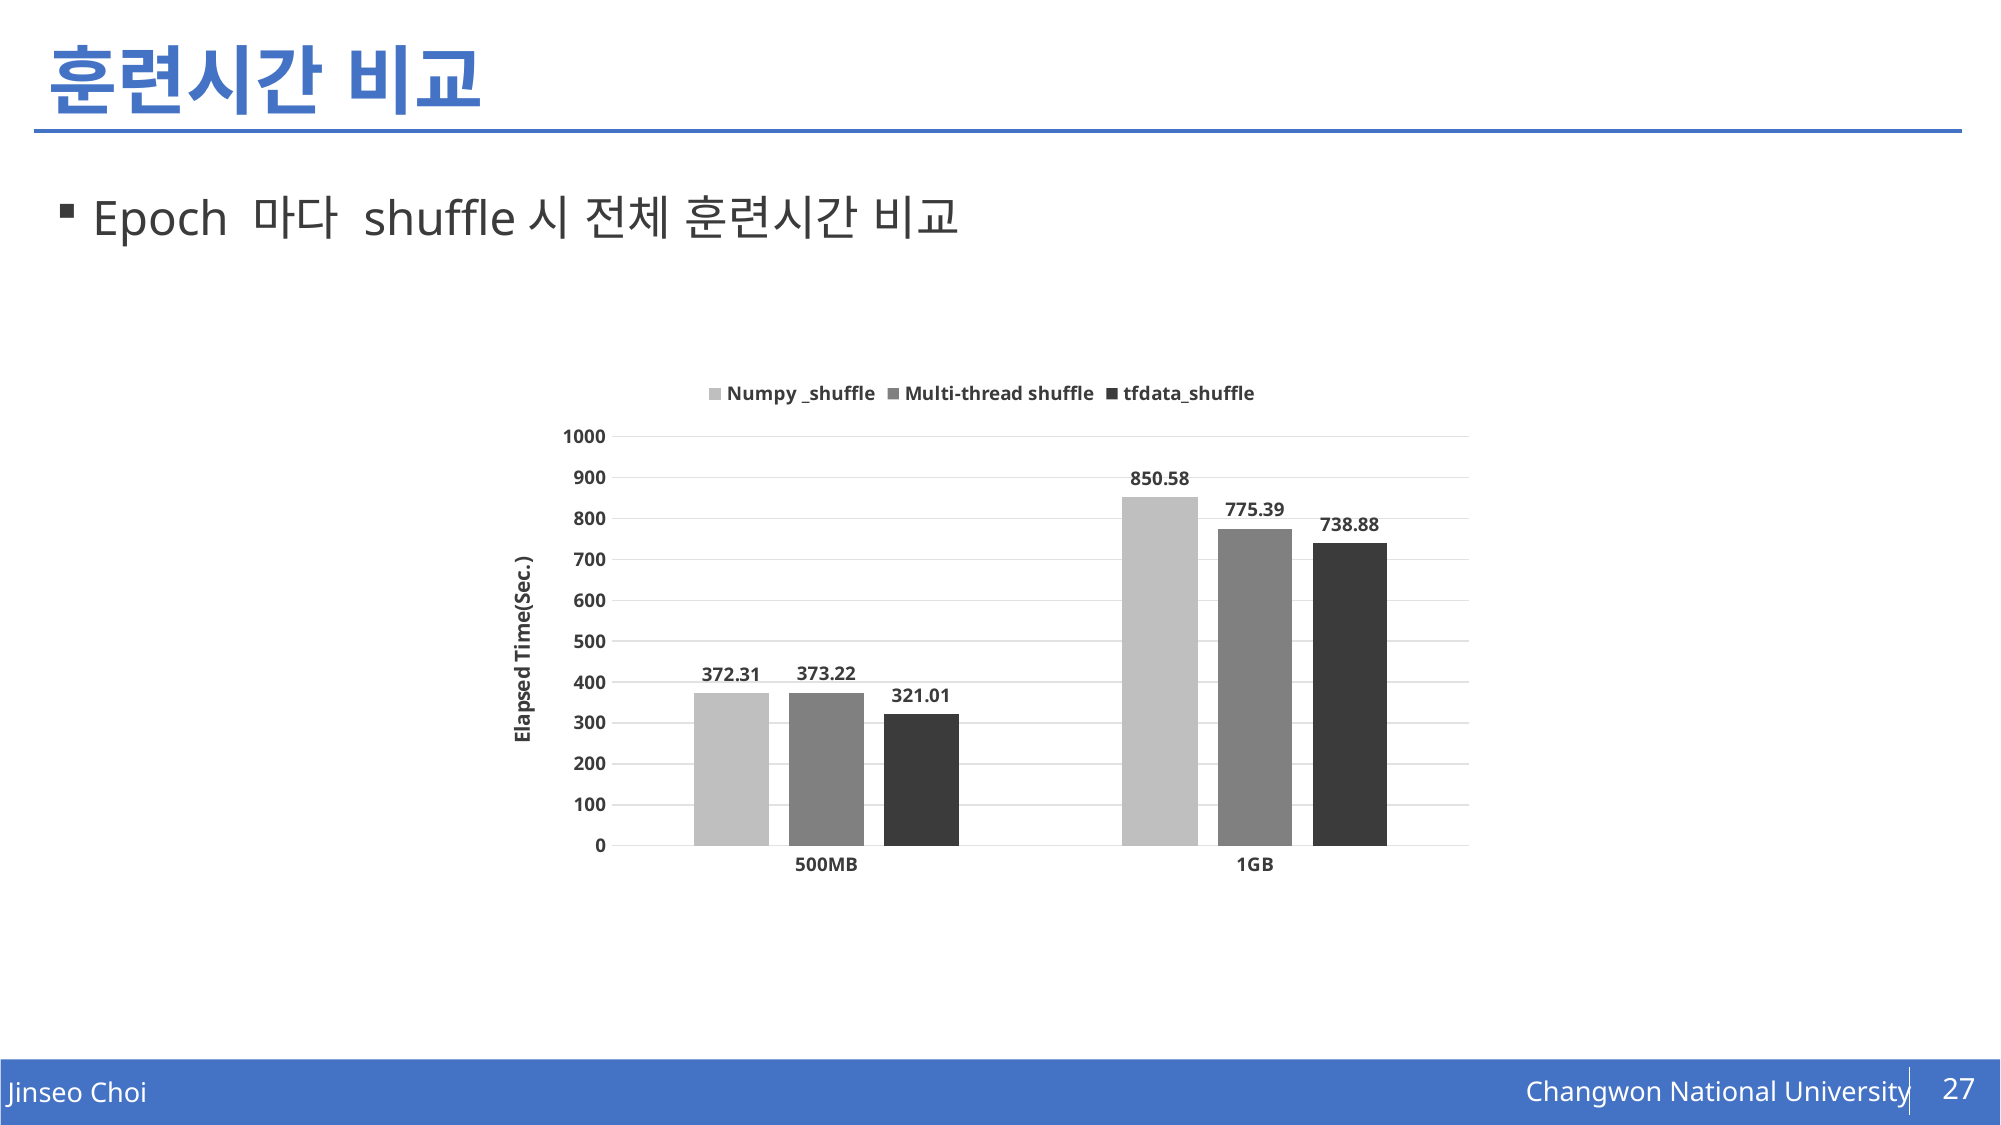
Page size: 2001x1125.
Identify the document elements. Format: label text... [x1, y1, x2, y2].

text_box Epoch 마다 shuffle시 전체 훈련시간 비교 [41, 158, 1971, 1003]
slide_number 27 [1922, 1060, 1996, 1121]
title 훈련시간 비교 [33, 27, 1963, 143]
chart [474, 363, 1490, 889]
